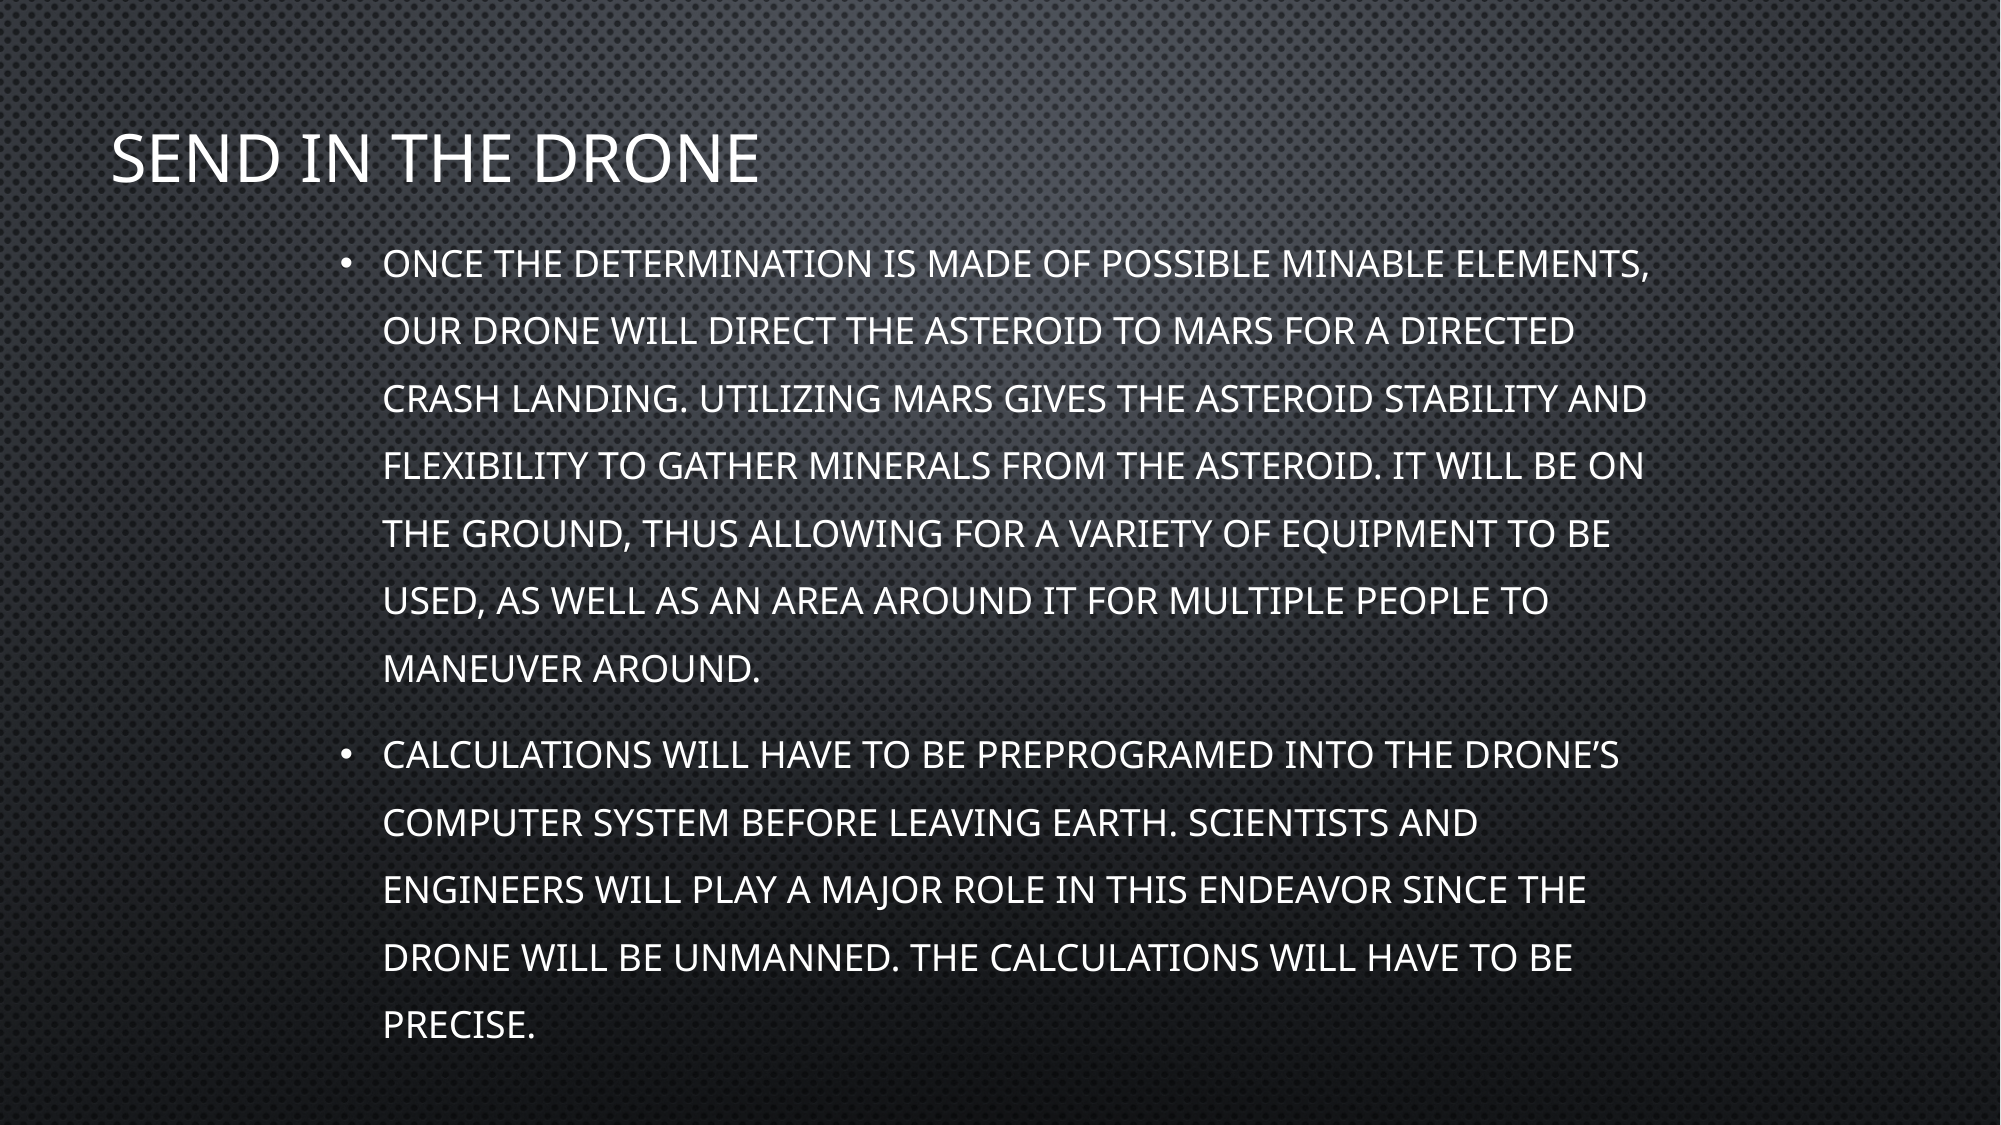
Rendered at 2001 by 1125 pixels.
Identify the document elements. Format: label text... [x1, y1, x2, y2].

list Once the determination is made of possible minable elements, our drone will direct the asteroid to Mars for a directed crash landing. Utilizing Mars gives the asteroid stability and flexibility to gather minerals from the asteroid. It will be on the ground, thus allowing for a variety of equipment to be used, as well as an area around it for multiple people to maneuver around. Calculations will have to be preprogramed into the drone’s computer system before leaving Earth. Scientists and engineers will play a major role in this endeavor since the drone will be unmanned. The calculations will have to be precise. [324, 208, 1675, 1056]
title Send in the Drone [95, 0, 1721, 313]
